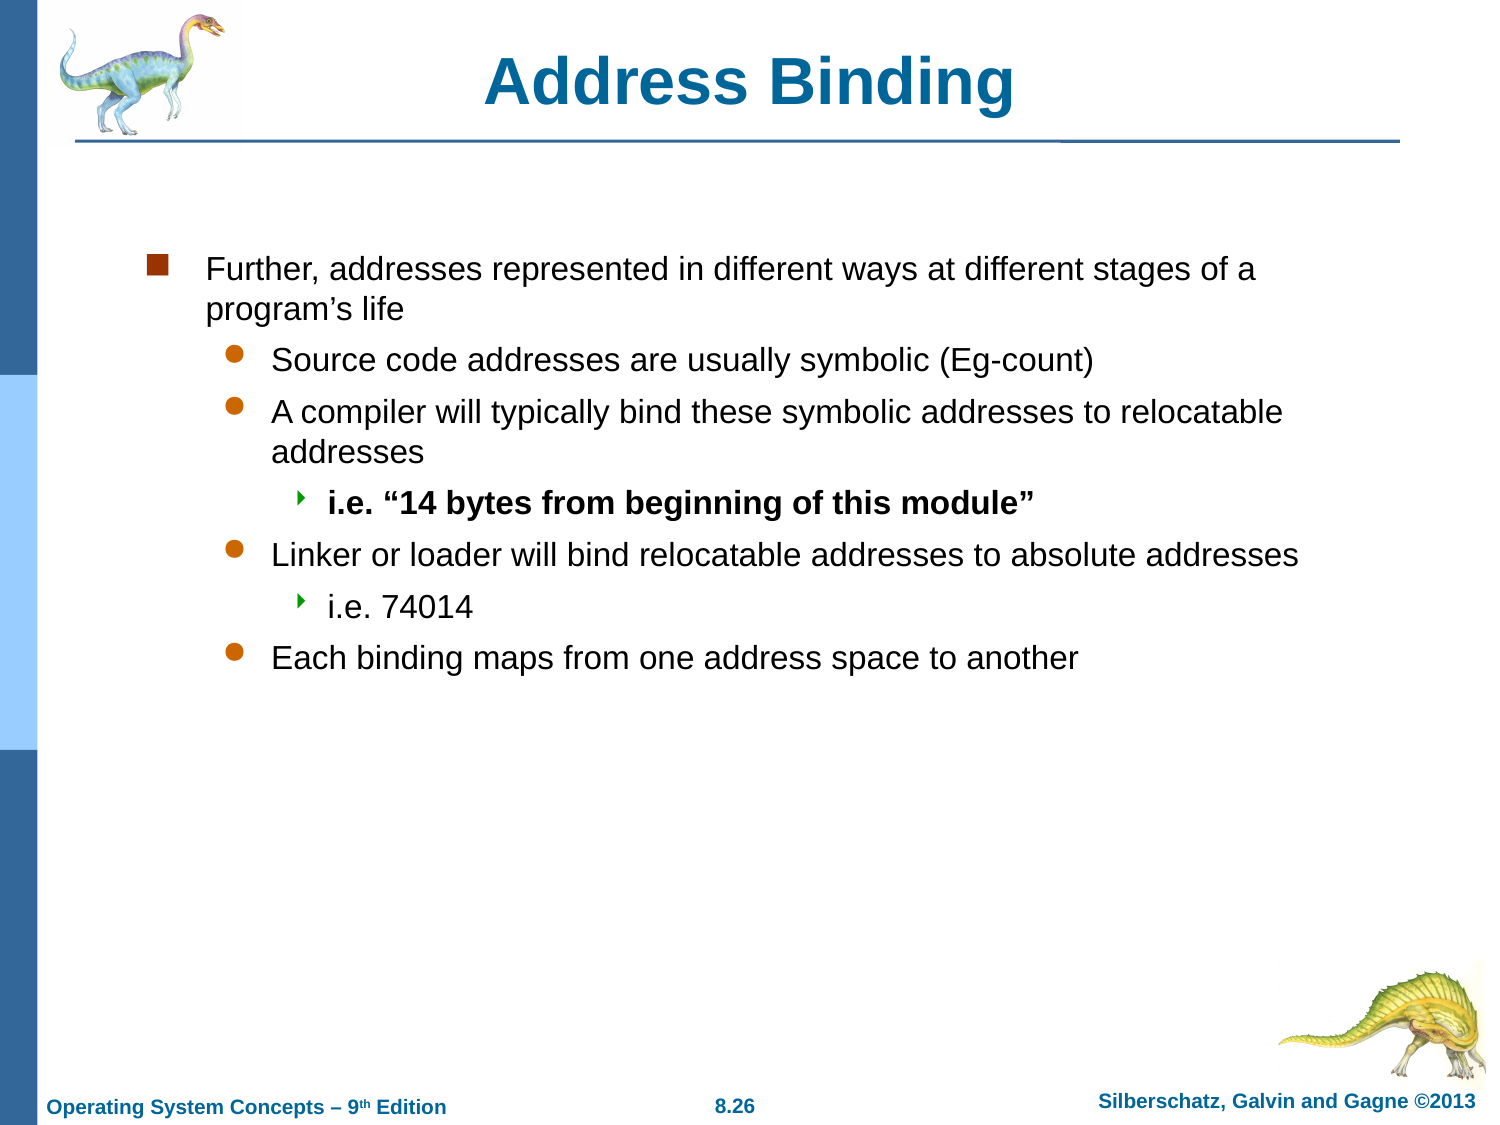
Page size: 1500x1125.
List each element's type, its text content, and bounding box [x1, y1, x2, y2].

picture [1275, 959, 1486, 1090]
title Address Binding [75, 31, 1425, 126]
picture [46, 0, 243, 149]
list Further, addresses represented in different ways at different stages of a program’s life Source code addresses are usually symbolic (Eg-count) A compiler will typically bind these symbolic addresses to relocatable addresses i.e. “14 bytes from beginning of this module” Linker or loader will bind relocatable addresses to absolute addresses i.e. 74014 Each binding maps from one address space to another [134, 187, 1357, 996]
